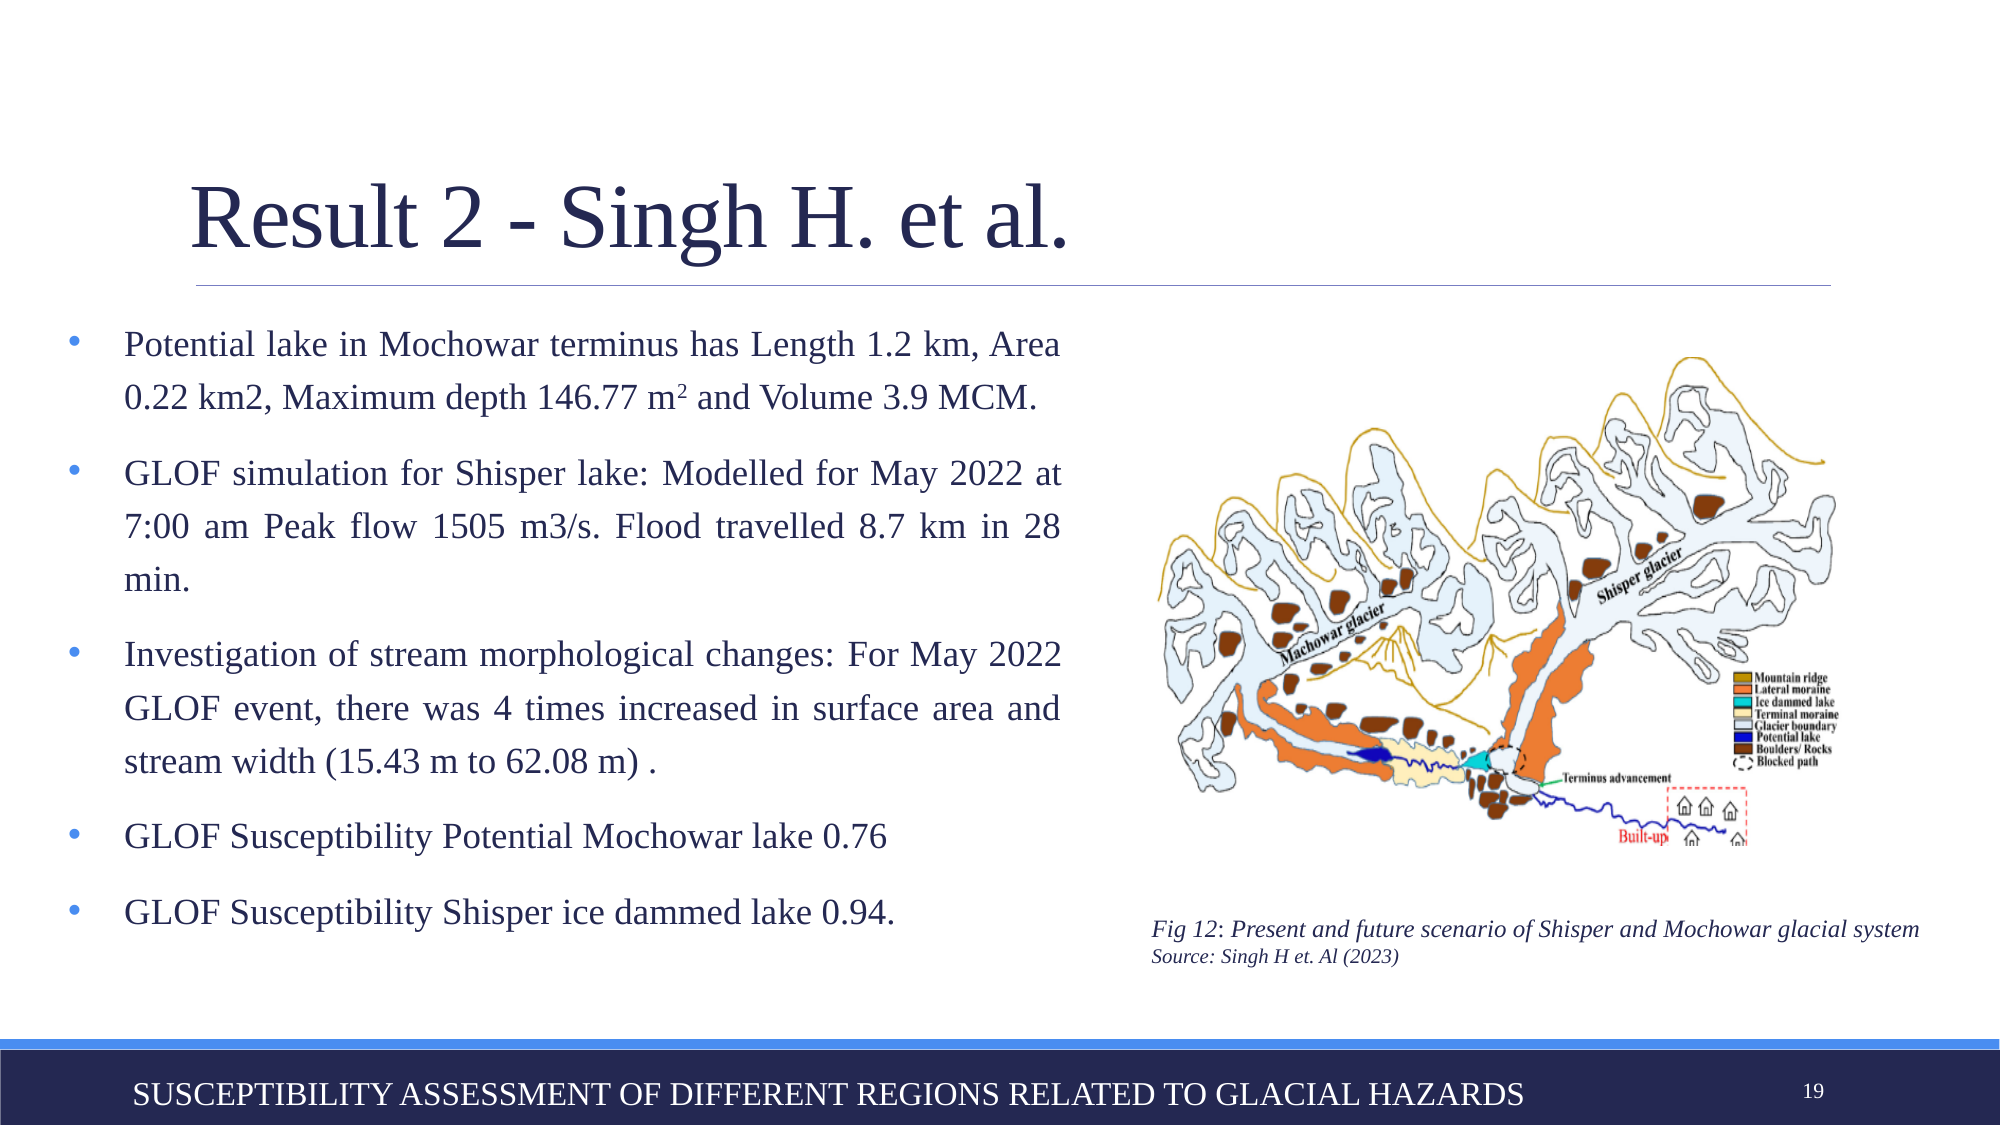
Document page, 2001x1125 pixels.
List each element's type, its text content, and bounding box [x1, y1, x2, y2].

footer Susceptibility assessment of different regions related to glacial hazards [68, 1059, 1599, 1125]
list Potential lake in Mochowar terminus has Length 1.2 km, Area 0.22 km2, Maximum depth 146.77 m2 and Volume 3.9 MCM. GLOF simulation for Shisper lake: Modelled for May 2022 at 7:00 am Peak flow 1505 m3/s. Flood travelled 8.7 km in 28 min. Investigation of stream morphological changes: For May 2022 GLOF event, there was 4 times increased in surface area and stream width (15.43 m to 62.08 m) . GLOF Susceptibility Potential Mochowar lake 0.76 GLOF Susceptibility Shisper ice dammed lake 0.94. [68, 302, 1063, 976]
slide_number 19 [1624, 1059, 1840, 1120]
text_box Fig 12: Present and future scenario of Shisper and Mochowar glacial system Source: Singh H et. Al (2023) [1136, 905, 1949, 975]
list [1141, 357, 1875, 847]
title Result 2 - Singh H. et al. [174, 99, 1825, 338]
